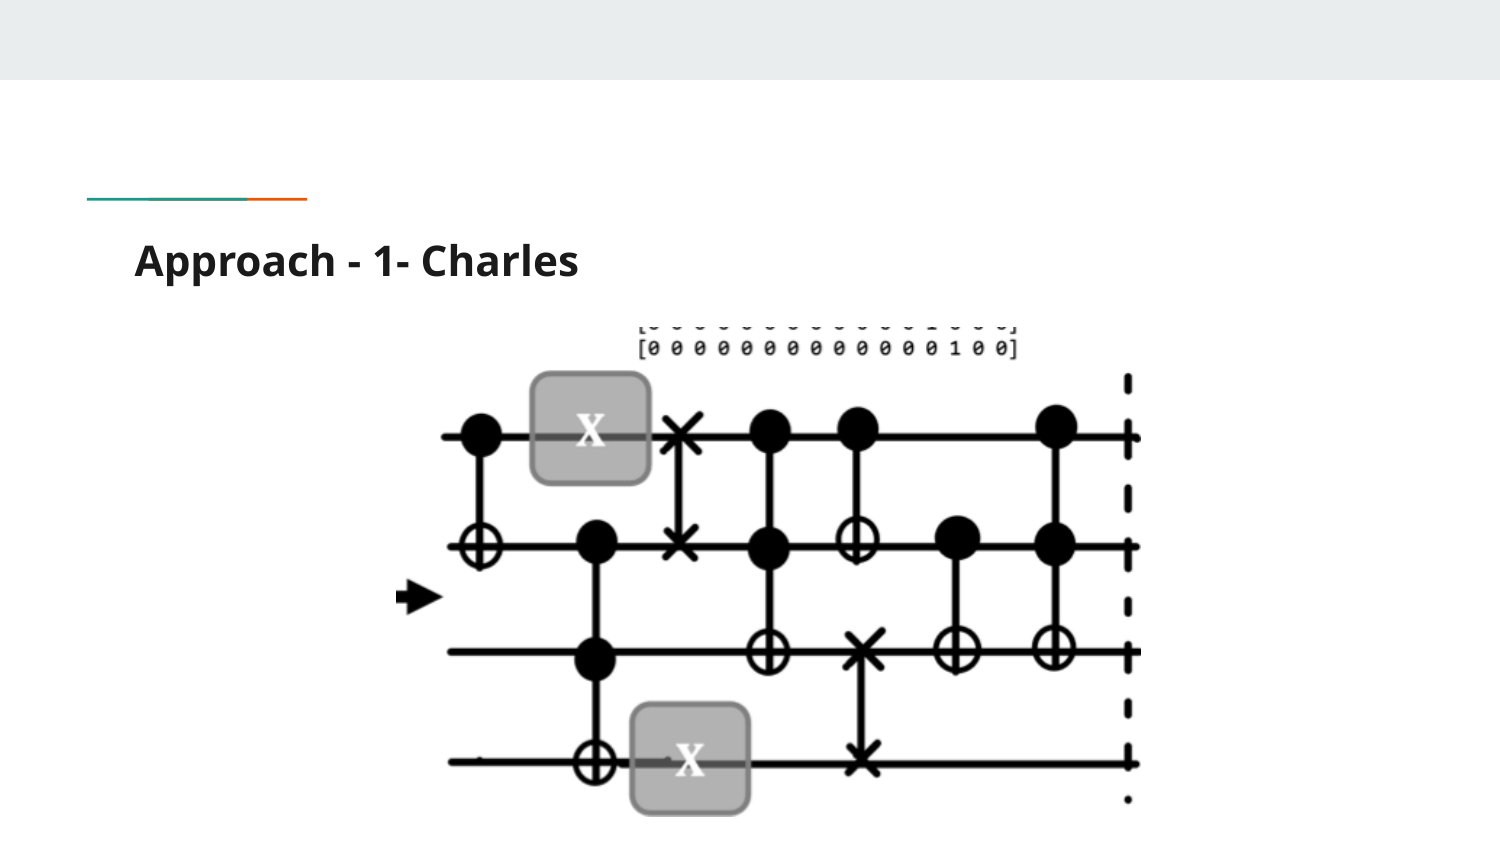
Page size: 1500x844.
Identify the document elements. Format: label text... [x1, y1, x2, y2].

title Approach - 1- Charles [119, 216, 1381, 305]
picture [395, 326, 1142, 817]
